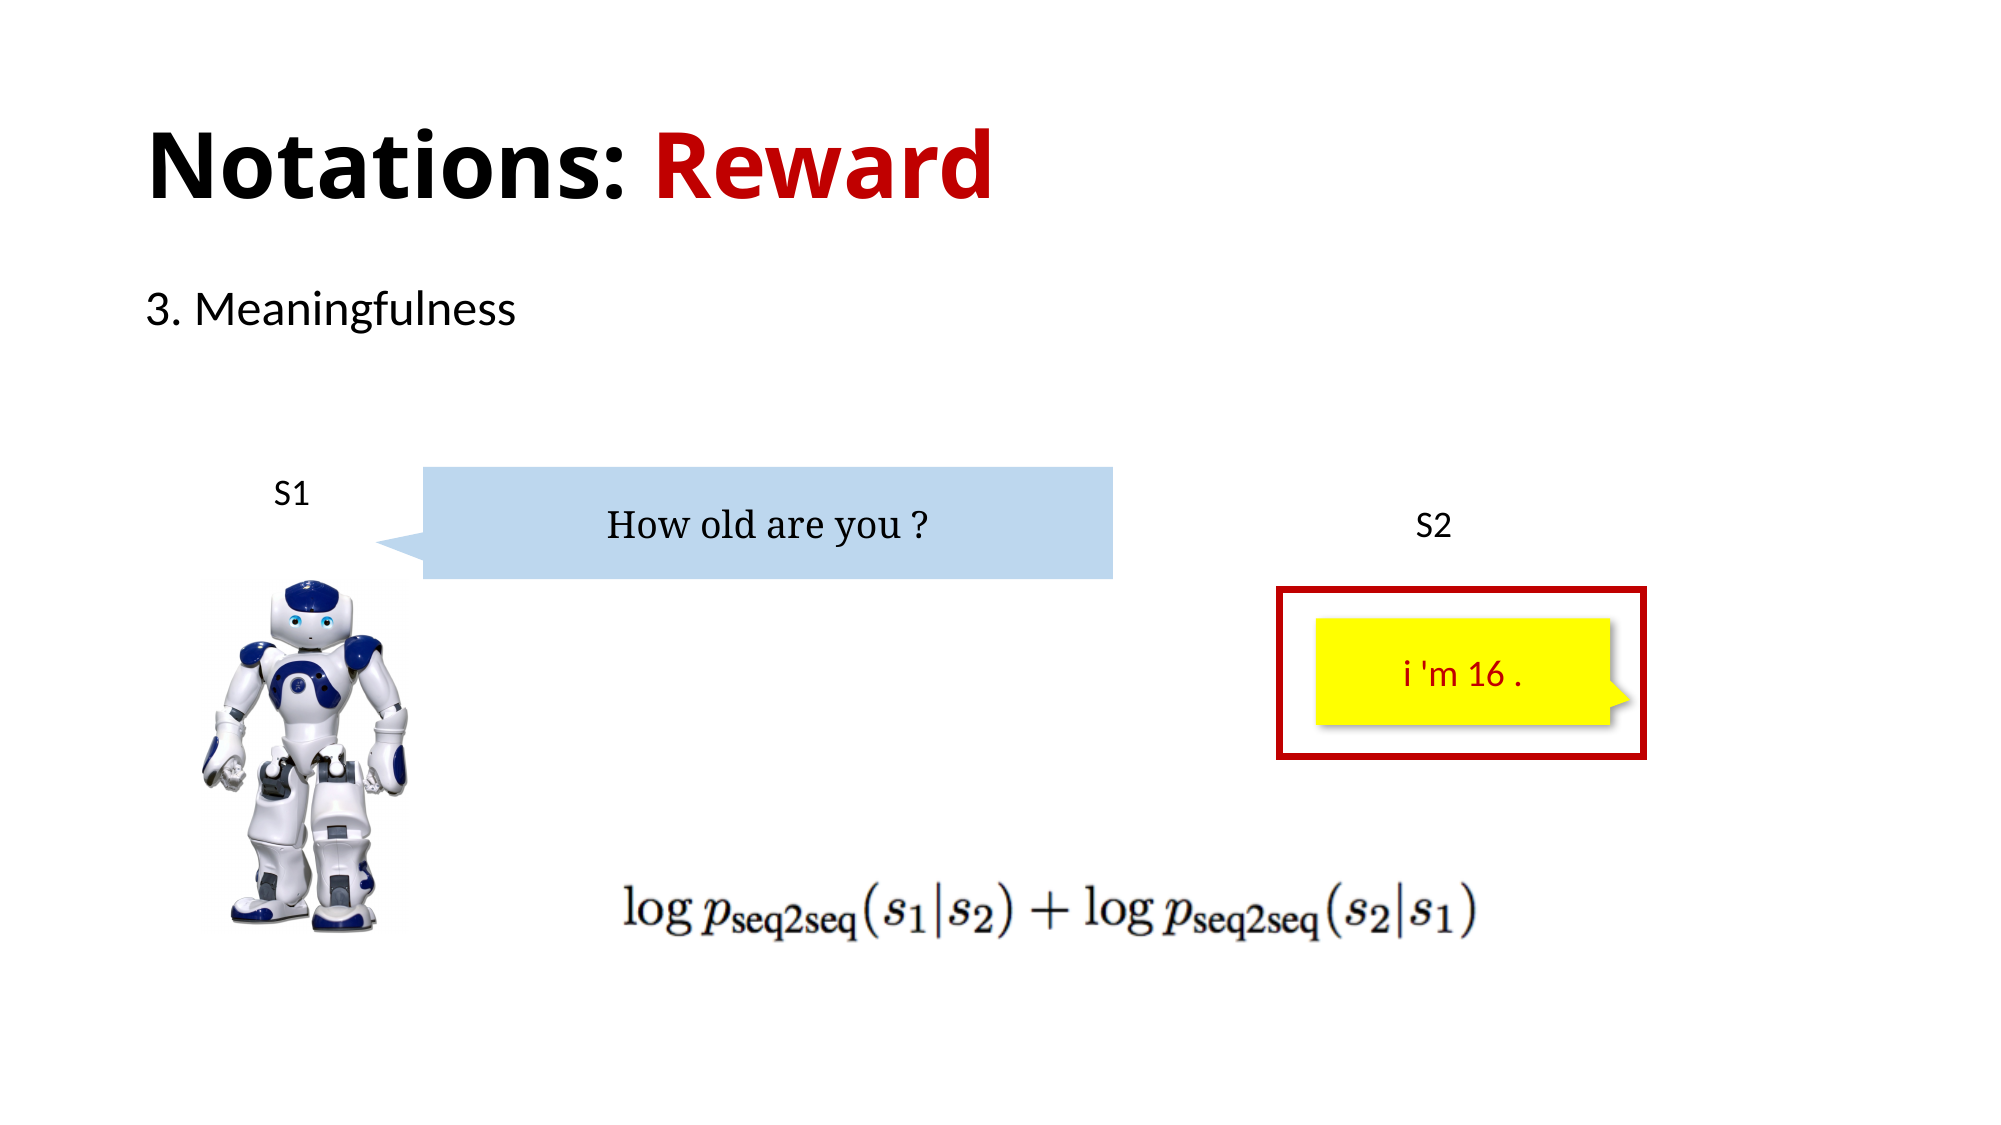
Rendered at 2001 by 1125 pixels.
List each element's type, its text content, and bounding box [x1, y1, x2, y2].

text_box How old are you ? [373, 466, 1114, 580]
picture [607, 852, 1490, 949]
text_box S2 [1401, 492, 1715, 553]
text_box [1278, 589, 1645, 757]
text_box 3. Meaningfulness [130, 267, 668, 343]
text_box Notations: Reward [130, 32, 1853, 306]
text_box S1 [258, 460, 573, 521]
picture [201, 579, 409, 934]
